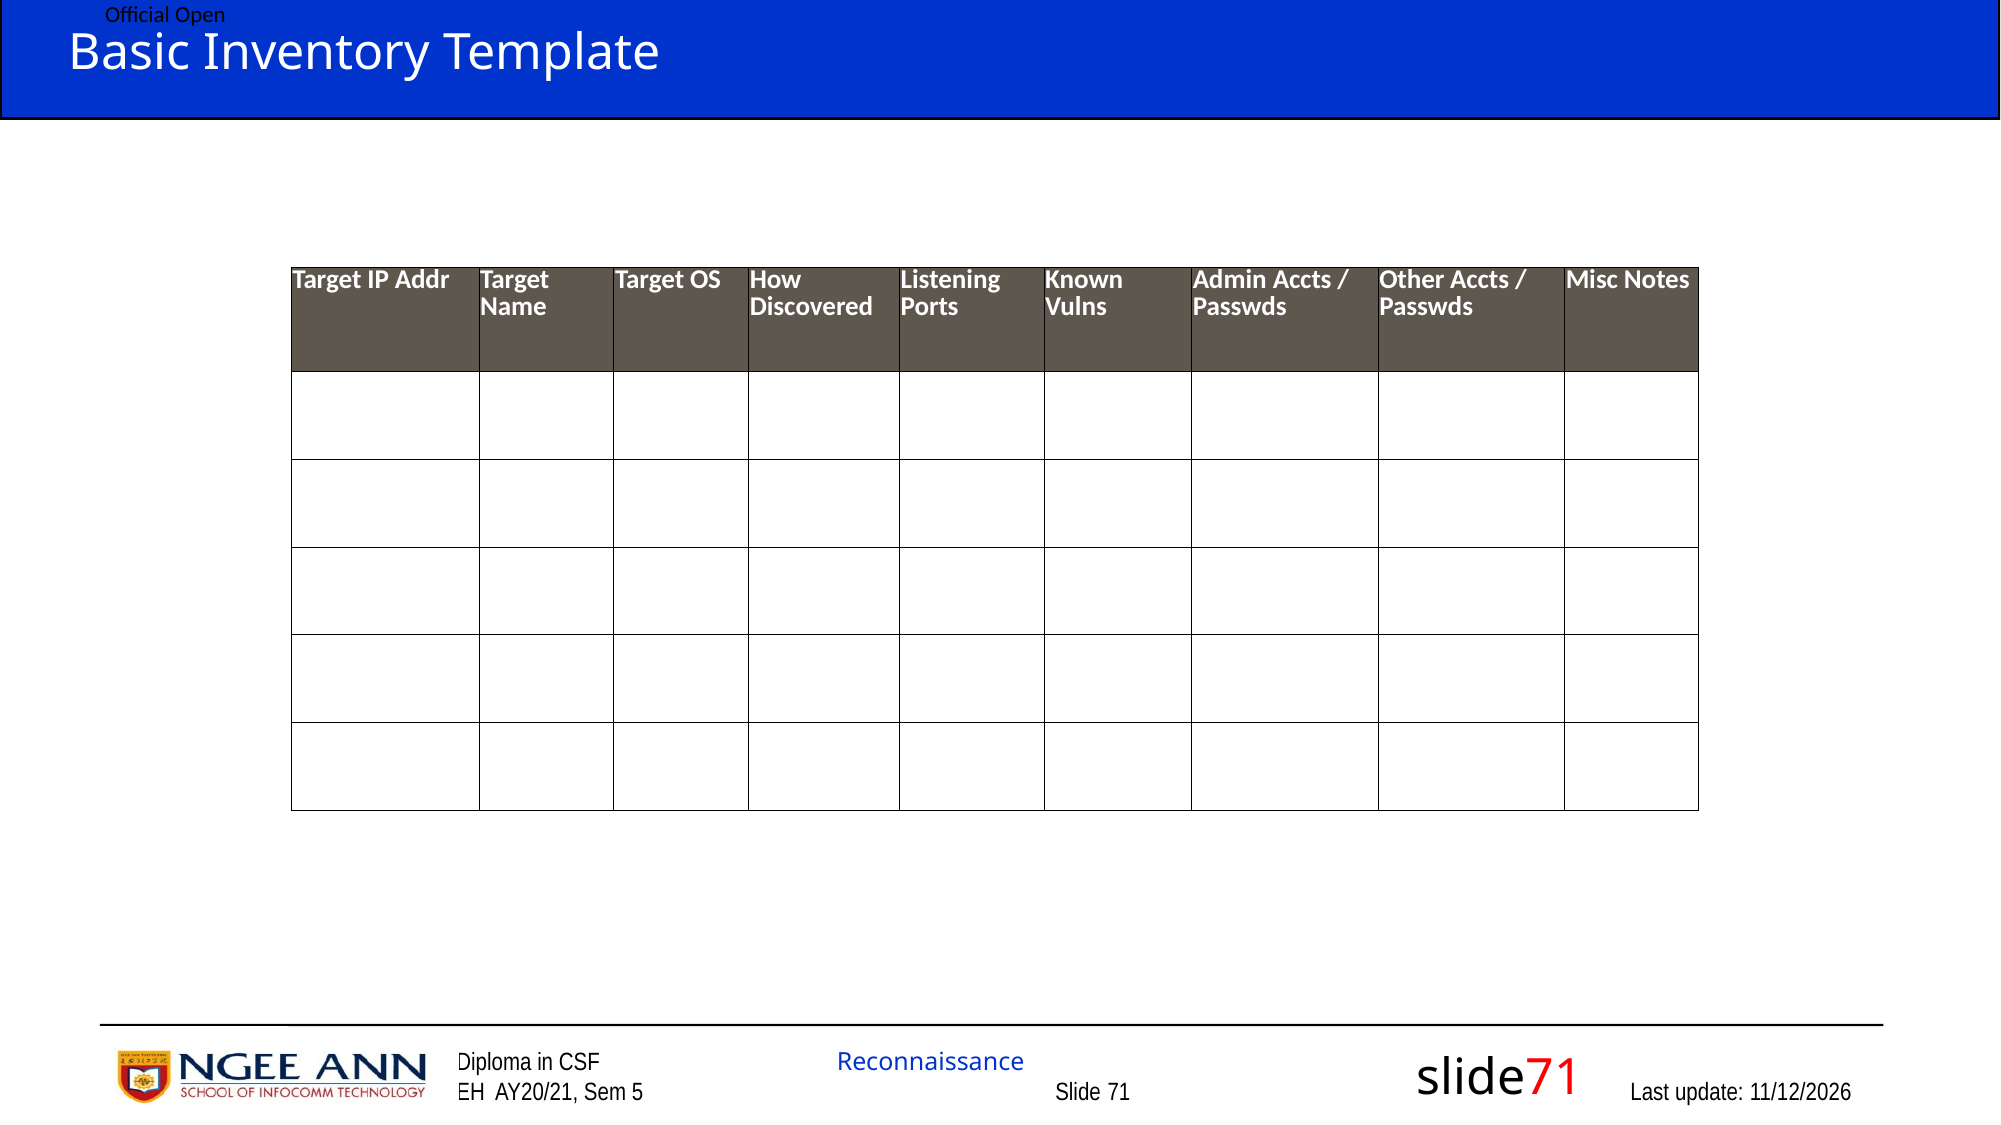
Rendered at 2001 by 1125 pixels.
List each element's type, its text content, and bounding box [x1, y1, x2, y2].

table_header Other Accts / Passwds [1379, 268, 1564, 371]
table_cell [1565, 548, 1698, 634]
table_cell [749, 372, 899, 459]
table_cell [1565, 723, 1698, 810]
table_cell [1565, 635, 1698, 722]
table_cell [614, 372, 748, 459]
slide_number slide71 [1350, 1037, 1663, 1100]
table_cell [900, 635, 1044, 722]
table_cell [480, 635, 613, 722]
table_cell [1192, 548, 1378, 634]
table_cell [1565, 460, 1698, 547]
table_cell [1045, 460, 1191, 547]
table_cell [614, 460, 748, 547]
table_header Admin Accts / Passwds [1192, 268, 1378, 371]
table_cell [1379, 635, 1564, 722]
table_header Known Vulns [1045, 268, 1191, 371]
table_cell [480, 372, 613, 459]
table_cell [292, 460, 479, 547]
table_cell [292, 723, 479, 810]
table_cell [1045, 372, 1191, 459]
table_cell [614, 548, 748, 634]
table_cell [1192, 723, 1378, 810]
table_cell [1045, 723, 1191, 810]
table_header How Discovered [749, 268, 899, 371]
text_box Basic Inventory Template [53, 12, 689, 88]
table_cell [292, 372, 479, 459]
table_cell [900, 460, 1044, 547]
table_cell [1379, 372, 1564, 459]
table_cell [480, 723, 613, 810]
table_cell [480, 460, 613, 547]
table_header Target OS [614, 268, 748, 371]
table_cell [292, 635, 479, 722]
table_cell [1045, 635, 1191, 722]
table_cell [1192, 372, 1378, 459]
table_cell [900, 548, 1044, 634]
table_cell [749, 460, 899, 547]
table_header Listening Ports [900, 268, 1044, 371]
table_cell [1192, 460, 1378, 547]
table_cell [292, 548, 479, 634]
table_cell [1379, 548, 1564, 634]
picture [83, 1028, 459, 1125]
table_cell [480, 548, 613, 634]
table_cell [614, 635, 748, 722]
table_cell [900, 372, 1044, 459]
table_header Target Name [480, 268, 613, 371]
table_cell [1565, 372, 1698, 459]
table_cell [614, 723, 748, 810]
table_cell [749, 723, 899, 810]
table_cell [1379, 460, 1564, 547]
table_cell [1192, 635, 1378, 722]
table_header Misc Notes [1565, 268, 1698, 371]
table_header Target IP Addr [292, 268, 479, 371]
table_cell [749, 635, 899, 722]
table_cell [1045, 548, 1191, 634]
table_cell [749, 548, 899, 634]
table_cell [1379, 723, 1564, 810]
table_cell [900, 723, 1044, 810]
